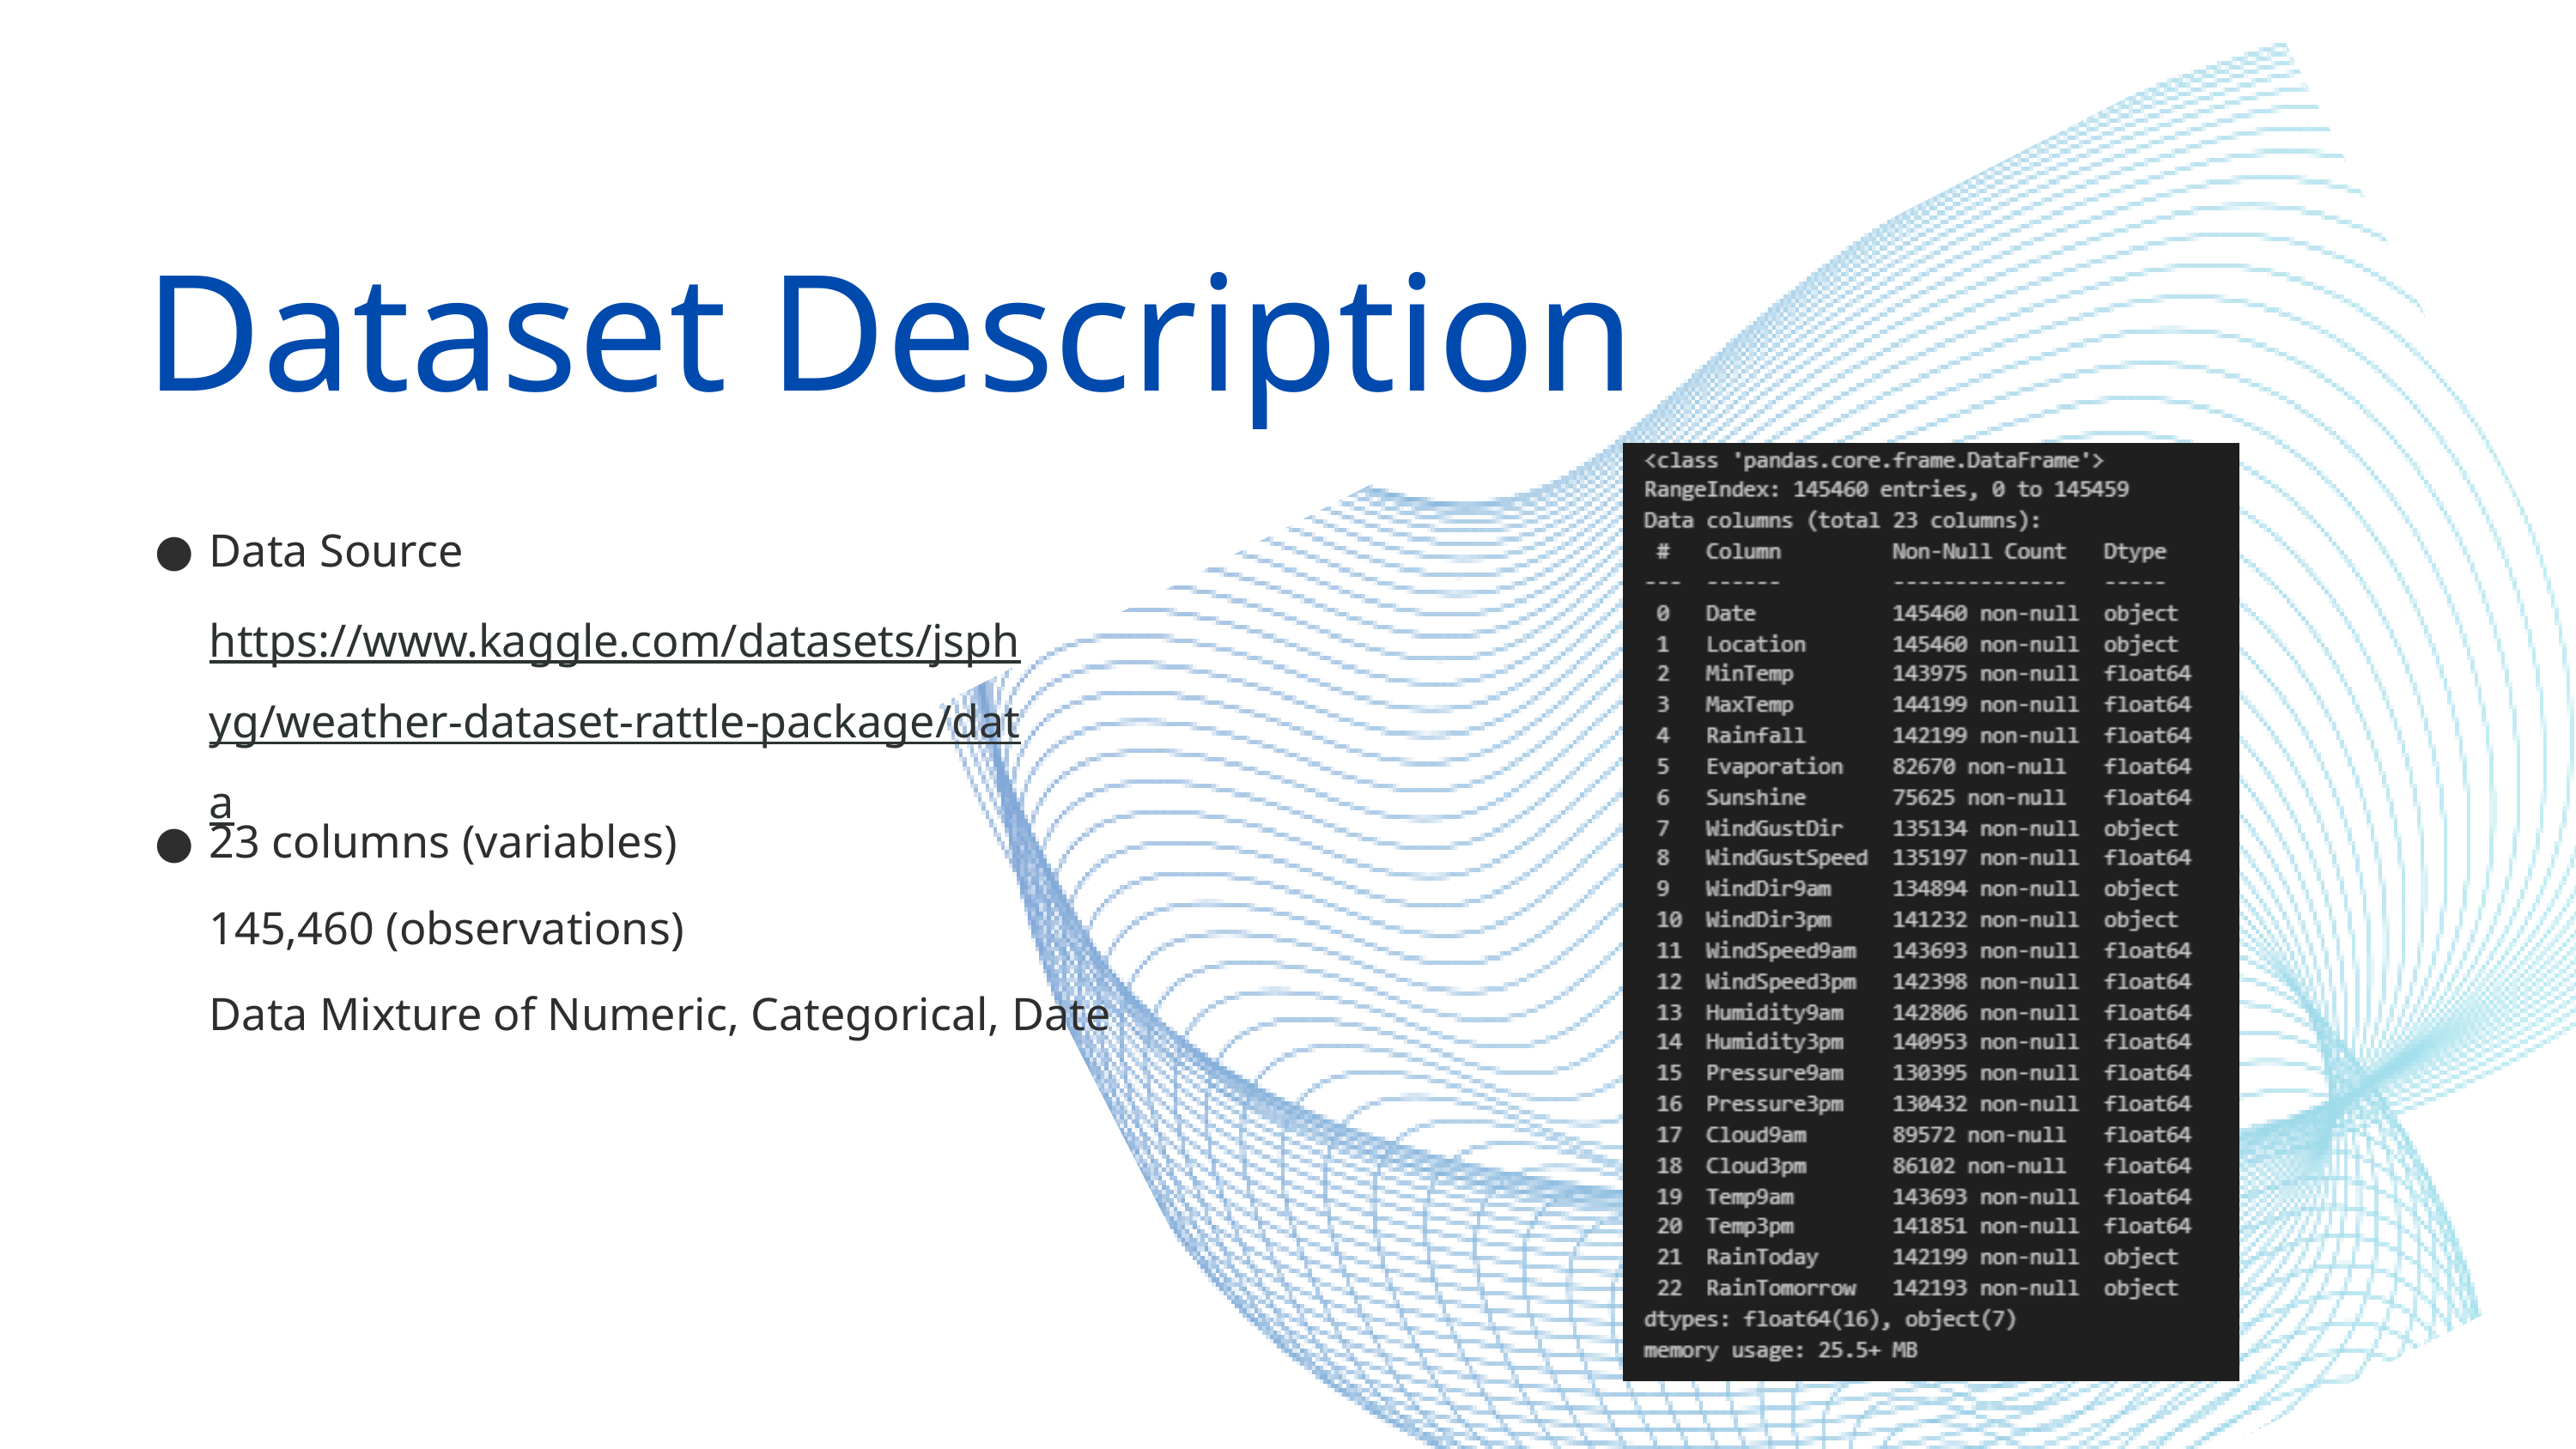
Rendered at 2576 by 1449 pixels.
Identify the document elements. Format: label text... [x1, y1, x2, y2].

text_box Dataset Description [144, 230, 1742, 424]
text_box [909, 21, 2576, 1449]
text_box 23 columns (variables) 145,460 (observations) Data Mixture of Numeric, Categorical, Date [144, 781, 1132, 1040]
picture [1622, 443, 2240, 1382]
text_box Data Source https://www.kaggle.com/datasets/jsphyg/weather-dataset-rattle-package/data [144, 489, 1025, 673]
